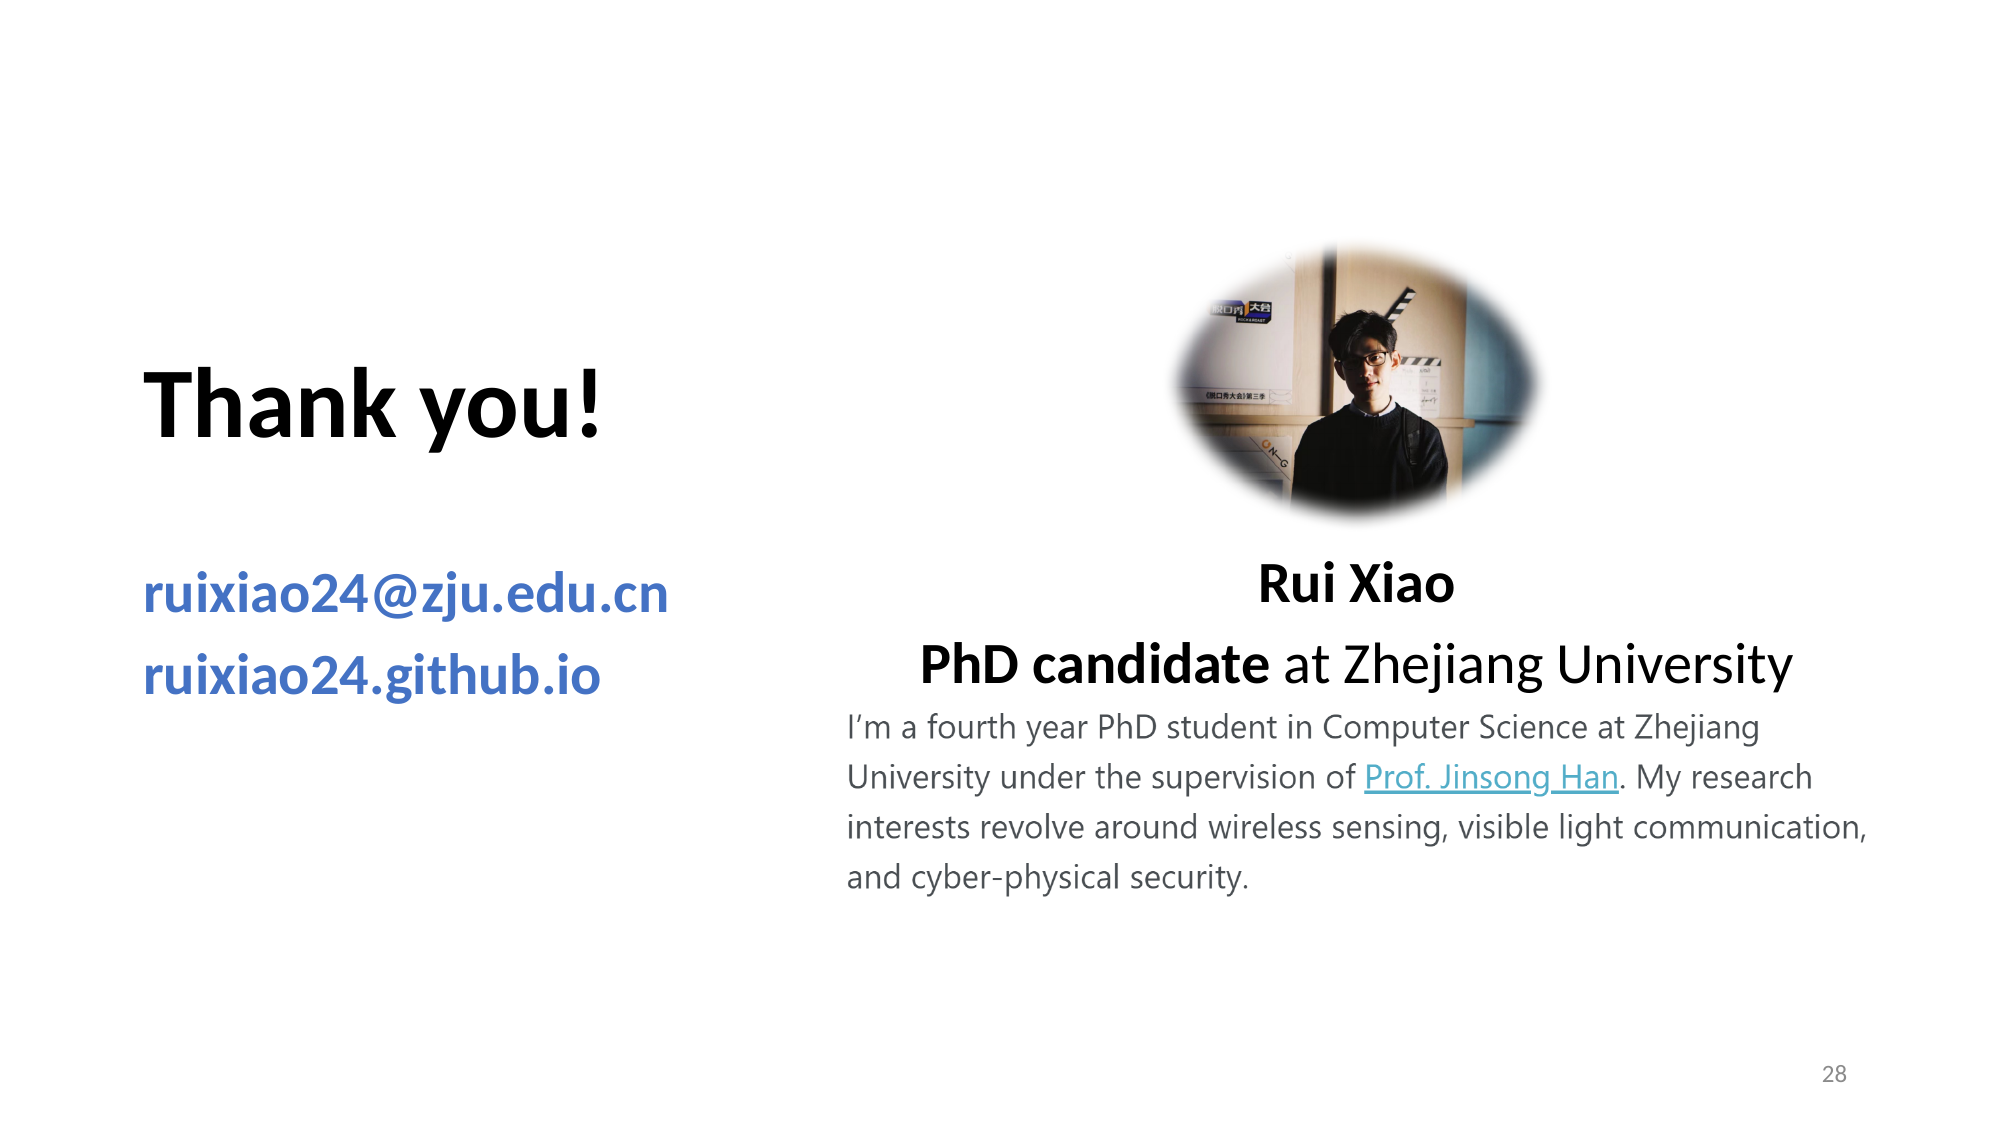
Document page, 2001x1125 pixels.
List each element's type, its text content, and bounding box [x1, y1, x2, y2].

text_box ruixiao24.github.io [128, 593, 1129, 714]
text_box Thank you! [128, 330, 1129, 465]
slide_number 28 [1412, 1042, 1863, 1103]
text_box ruixiao24@zju.edu.cn [128, 512, 835, 593]
text_box Rui Xiao [1091, 536, 1623, 617]
picture [1160, 234, 1554, 533]
picture [843, 706, 1871, 905]
text_box PhD candidate at Zhejiang University [1129, 617, 1897, 703]
